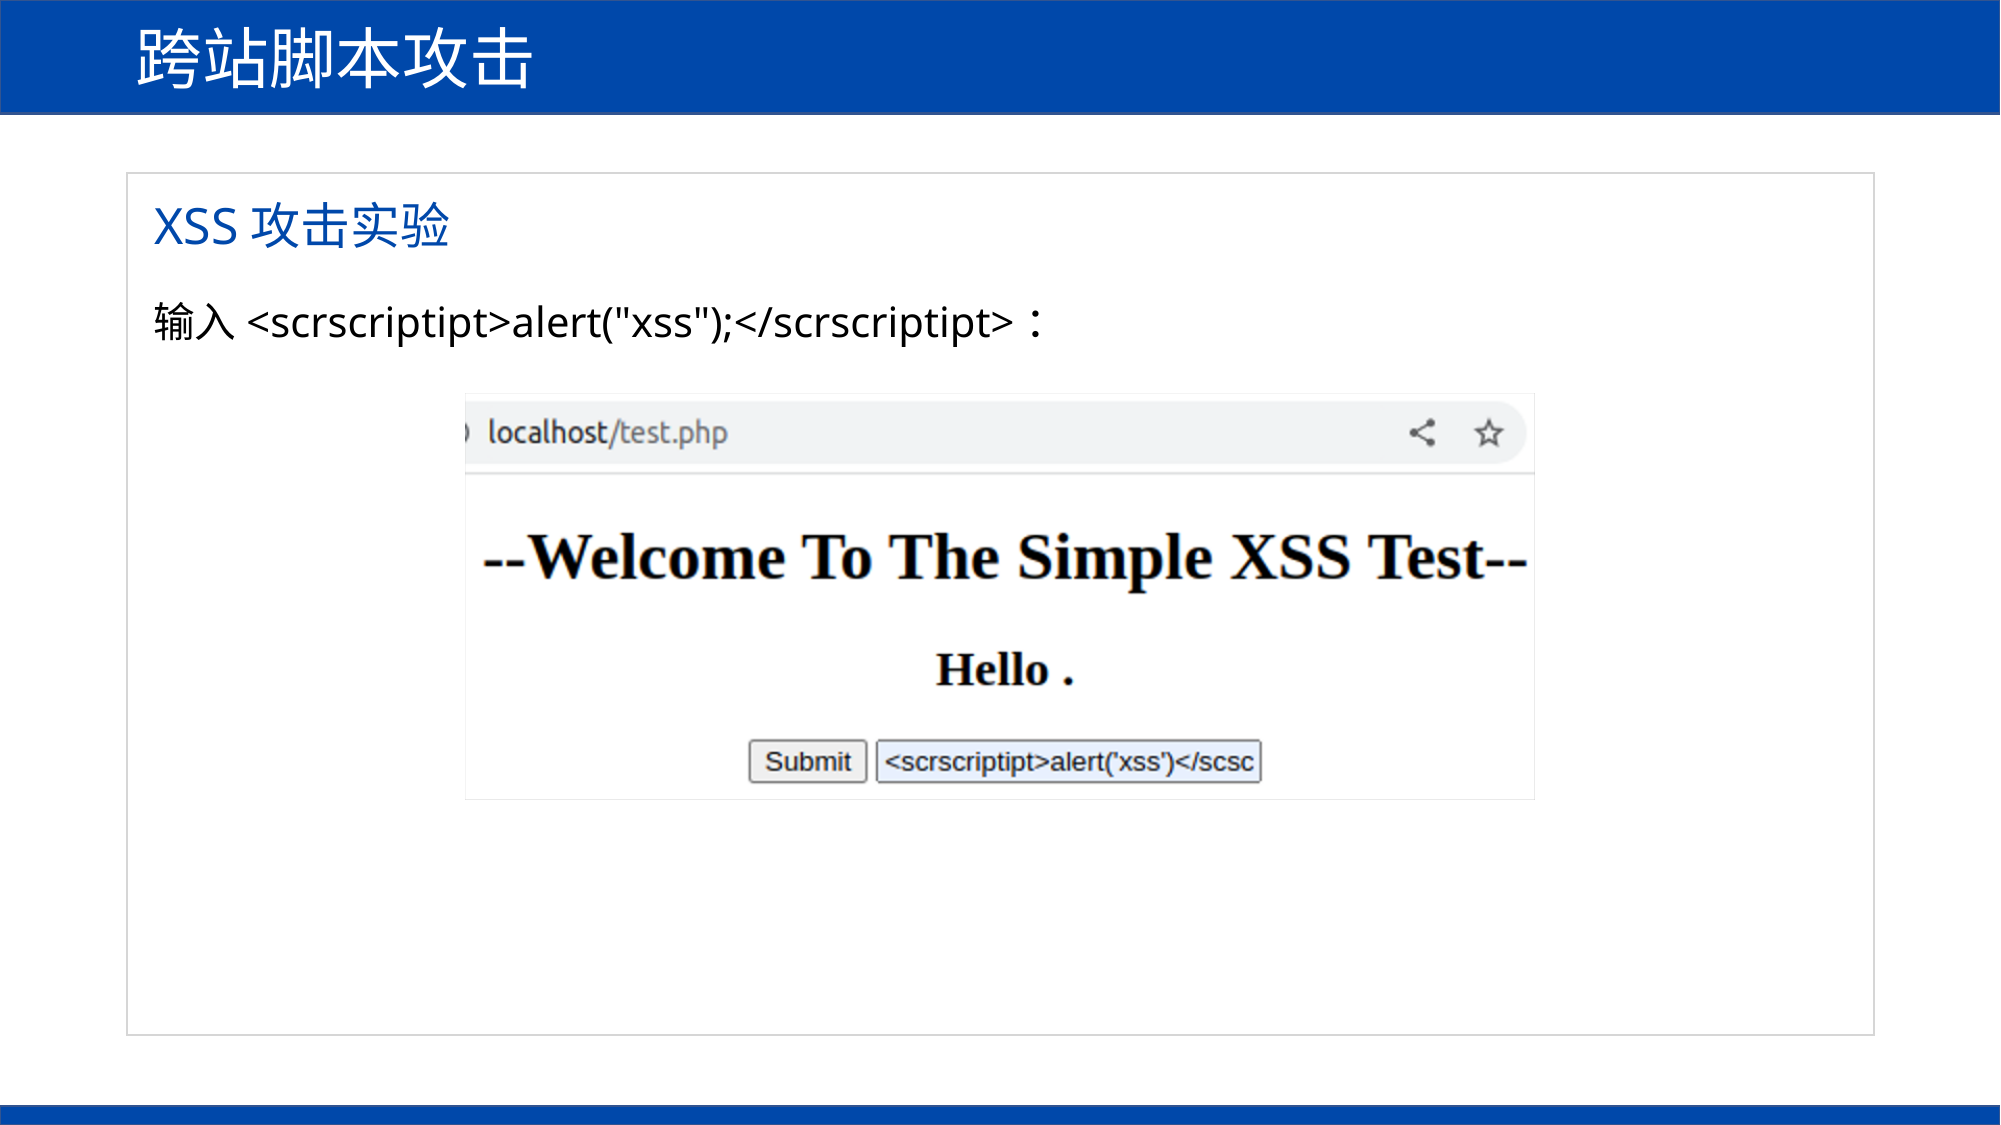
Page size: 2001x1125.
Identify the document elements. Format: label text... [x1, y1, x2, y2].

text_box XSS攻击实验 [139, 186, 722, 262]
picture [464, 392, 1536, 801]
text_box 输入<scrscriptipt>alert("xss");</scrscriptipt>： [138, 276, 1840, 354]
text_box 跨站脚本攻击 [0, 0, 2000, 115]
text_box [126, 172, 1875, 1036]
text_box [0, 1105, 2000, 1125]
